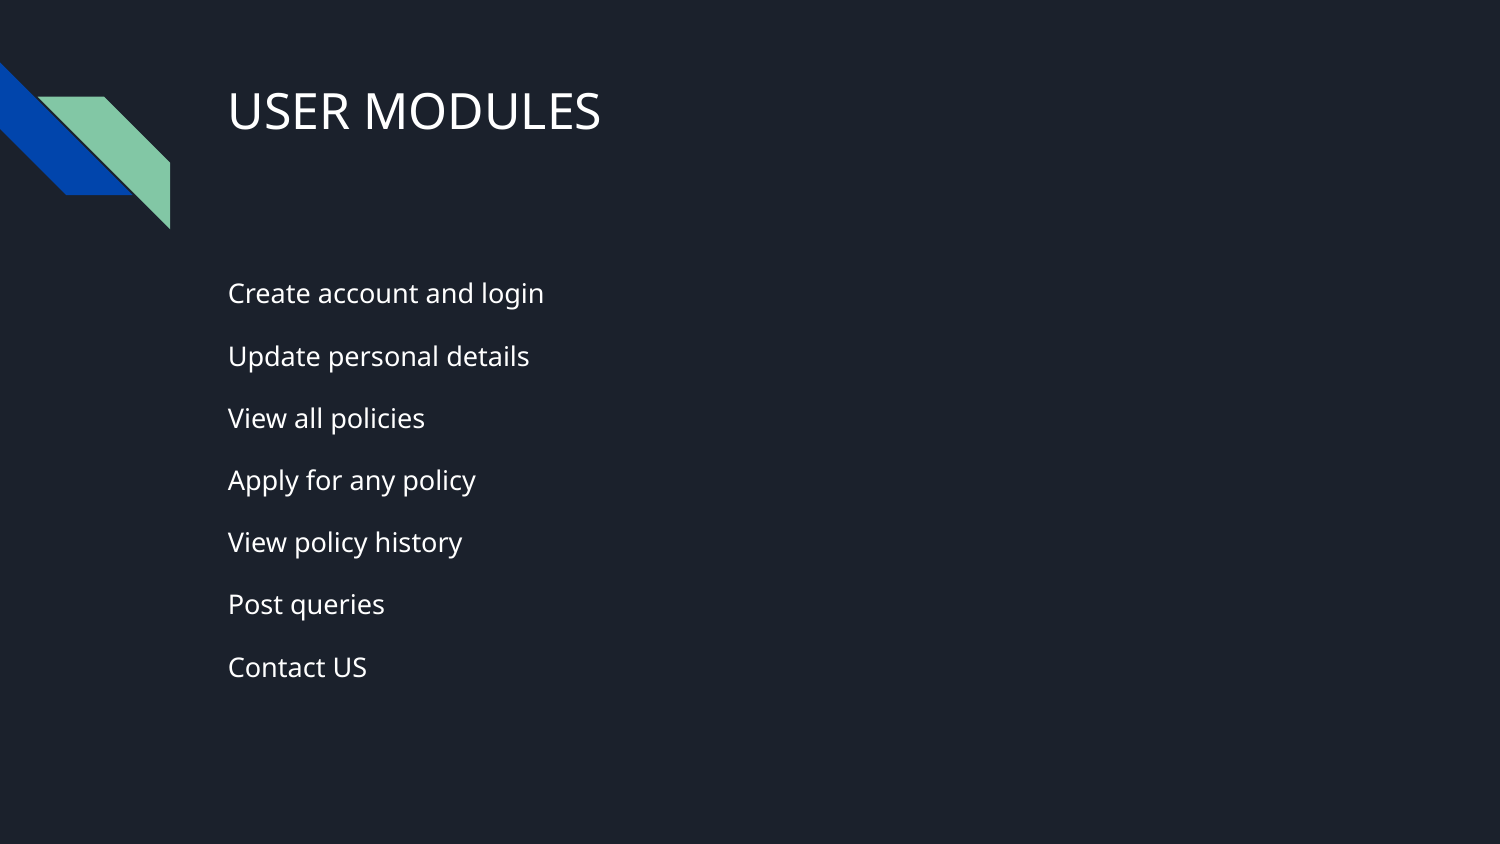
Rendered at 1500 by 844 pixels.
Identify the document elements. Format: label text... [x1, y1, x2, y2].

list Create account and login Update personal details View all policies Apply for any policy View policy history Post queries Contact US [212, 257, 1368, 735]
title USER MODULES [212, 64, 1368, 215]
